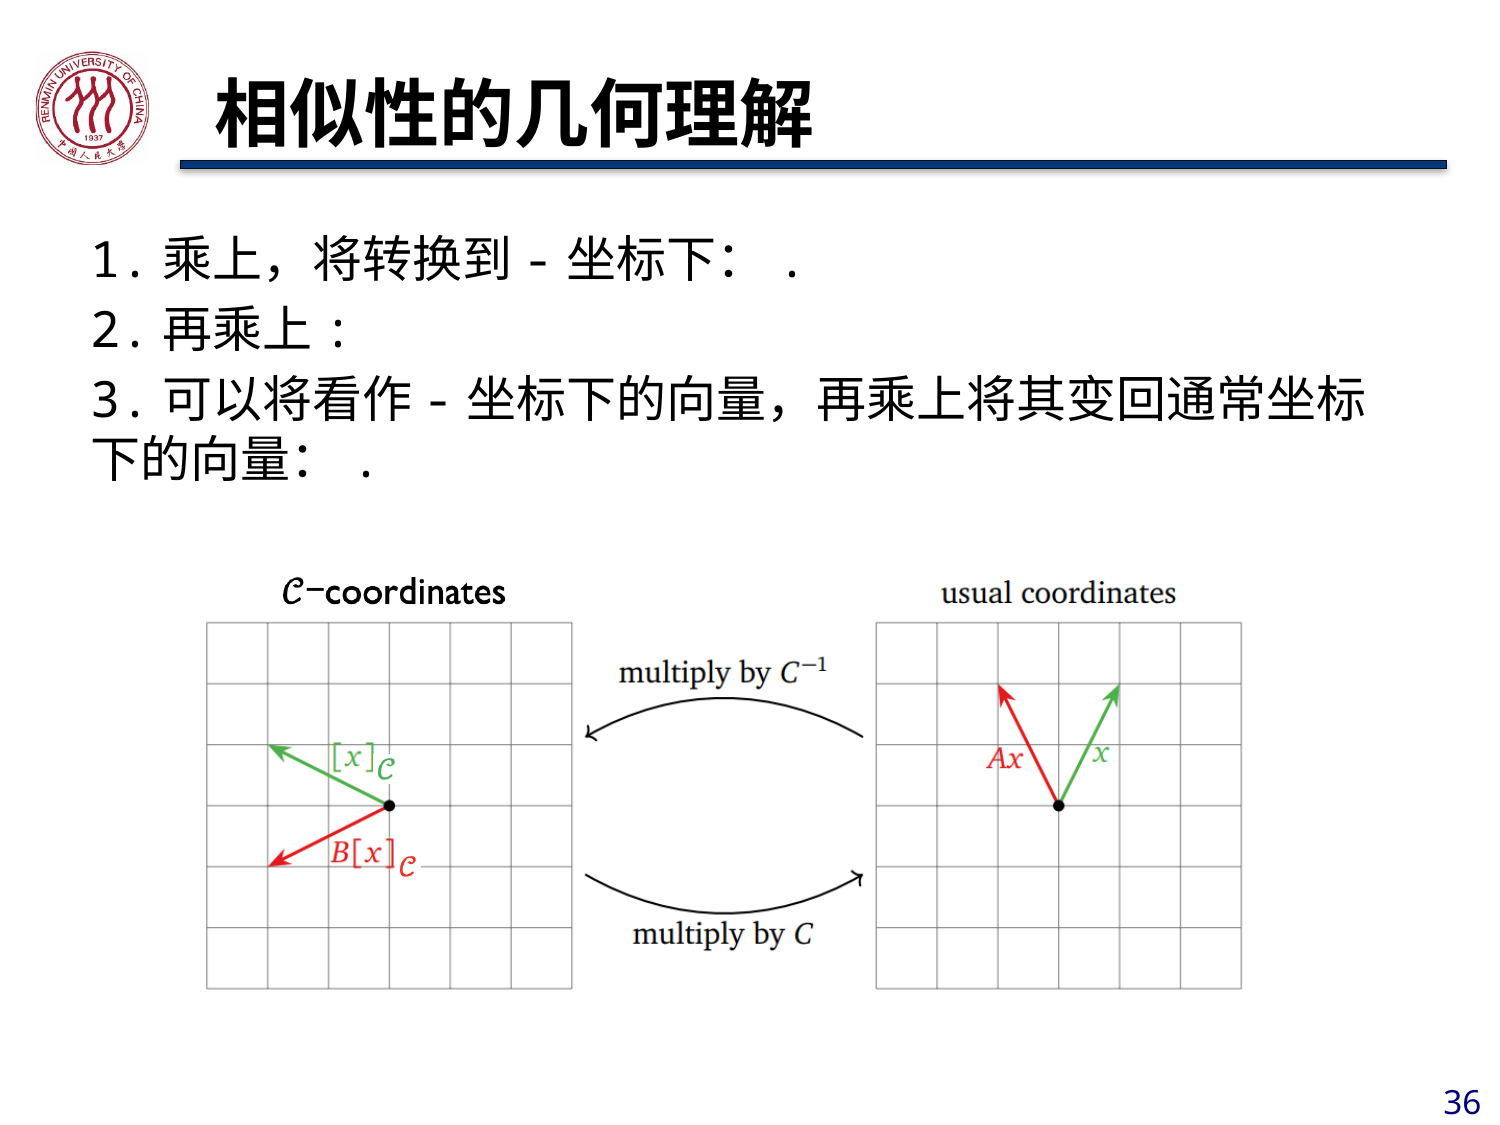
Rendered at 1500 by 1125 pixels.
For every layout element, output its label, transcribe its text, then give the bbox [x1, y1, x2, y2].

title 相似性的几何理解 [198, 18, 1407, 205]
picture [35, 51, 149, 165]
picture [198, 556, 1250, 1018]
